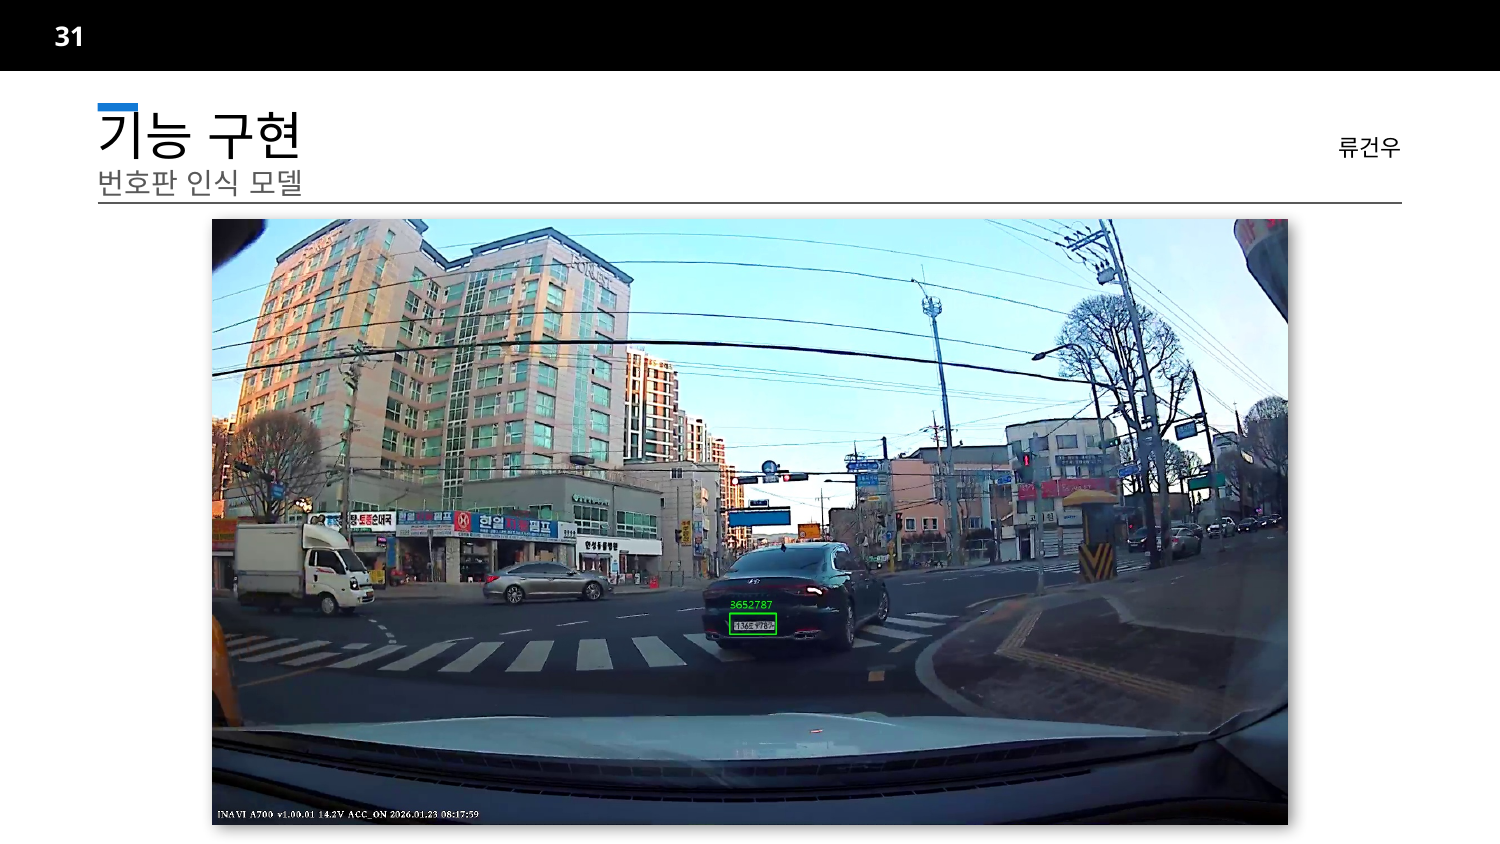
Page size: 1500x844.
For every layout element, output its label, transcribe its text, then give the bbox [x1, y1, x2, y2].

text_box 류건우 [1087, 106, 1403, 188]
picture [211, 219, 1288, 825]
text_box [0, 0, 1500, 71]
text_box 31 [39, 11, 127, 60]
text_box 기능 구현 번호판 인식 모델 [97, 111, 596, 192]
text_box [97, 103, 138, 111]
